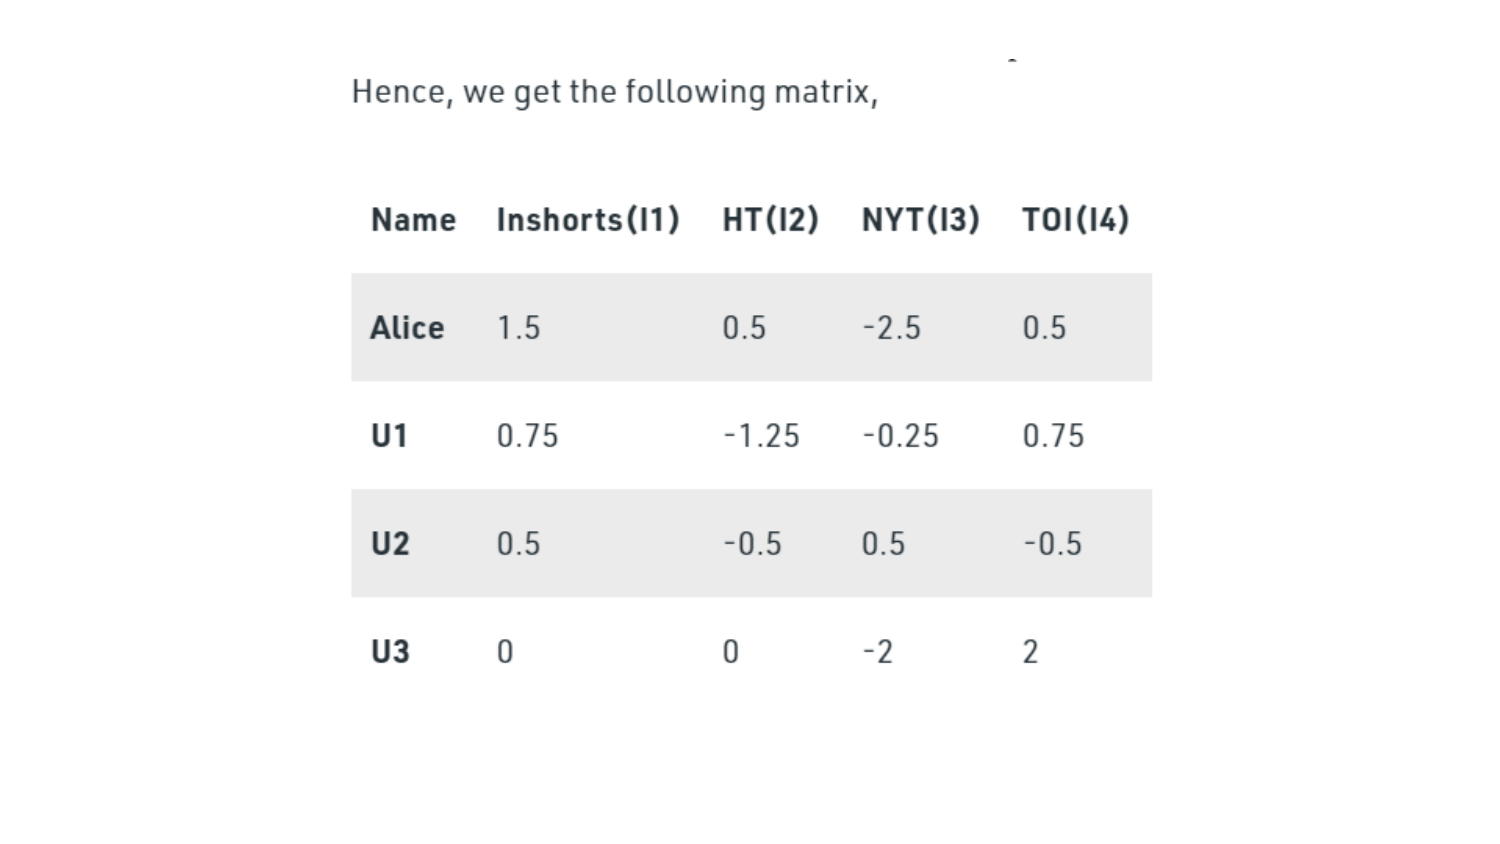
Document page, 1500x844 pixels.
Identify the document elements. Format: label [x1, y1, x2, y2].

picture [347, 59, 1241, 696]
